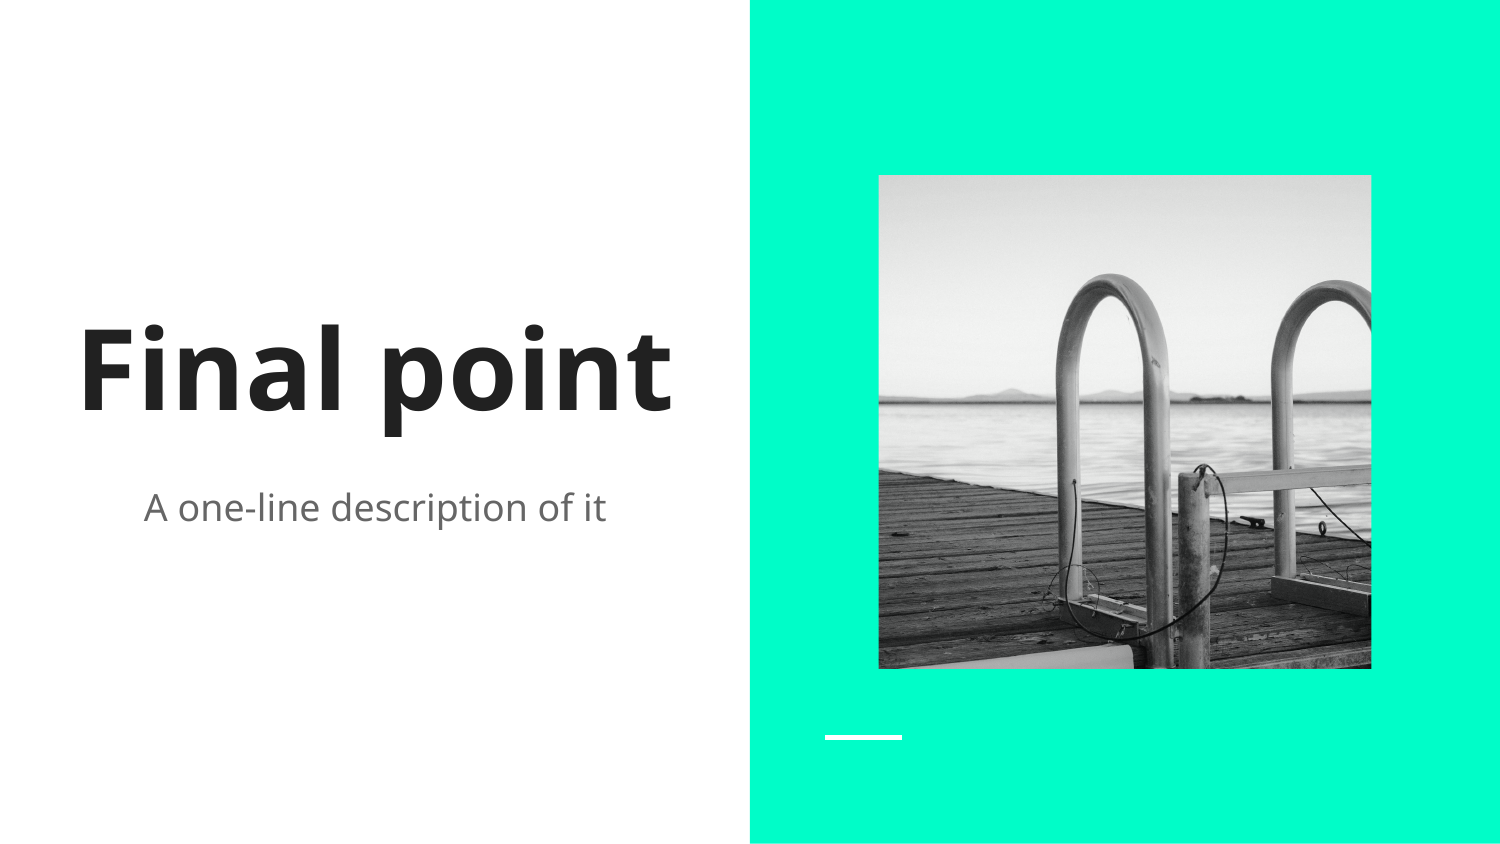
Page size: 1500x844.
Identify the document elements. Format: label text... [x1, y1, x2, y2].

title Final point [43, 177, 708, 458]
picture [878, 175, 1372, 669]
subtitle A one-line description of it [43, 466, 708, 688]
